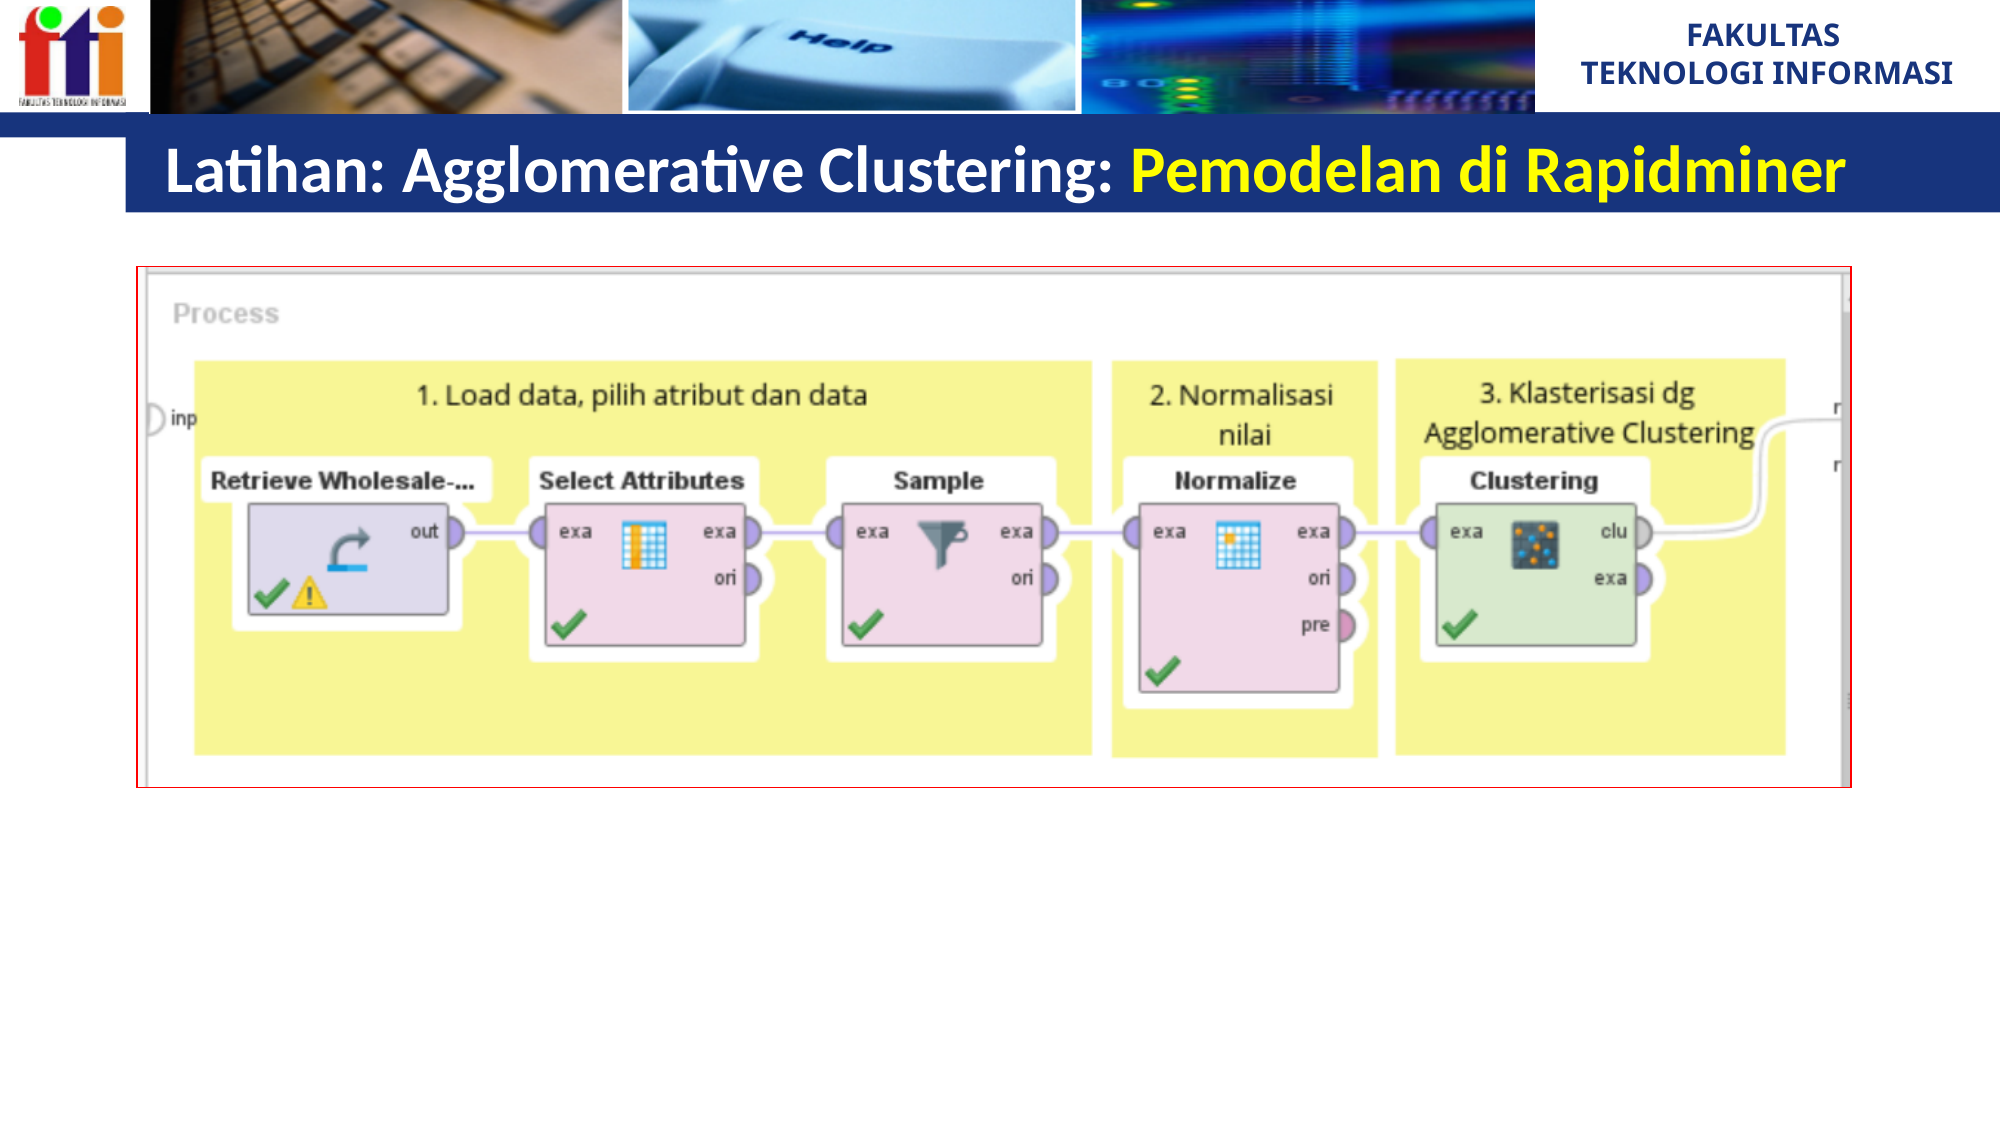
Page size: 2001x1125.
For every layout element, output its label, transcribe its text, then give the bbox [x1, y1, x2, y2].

title Latihan: Agglomerative Clustering: Pemodelan di Rapidminer [149, 119, 1934, 213]
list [137, 266, 1851, 788]
picture [19, 6, 126, 106]
picture [149, 0, 1535, 114]
